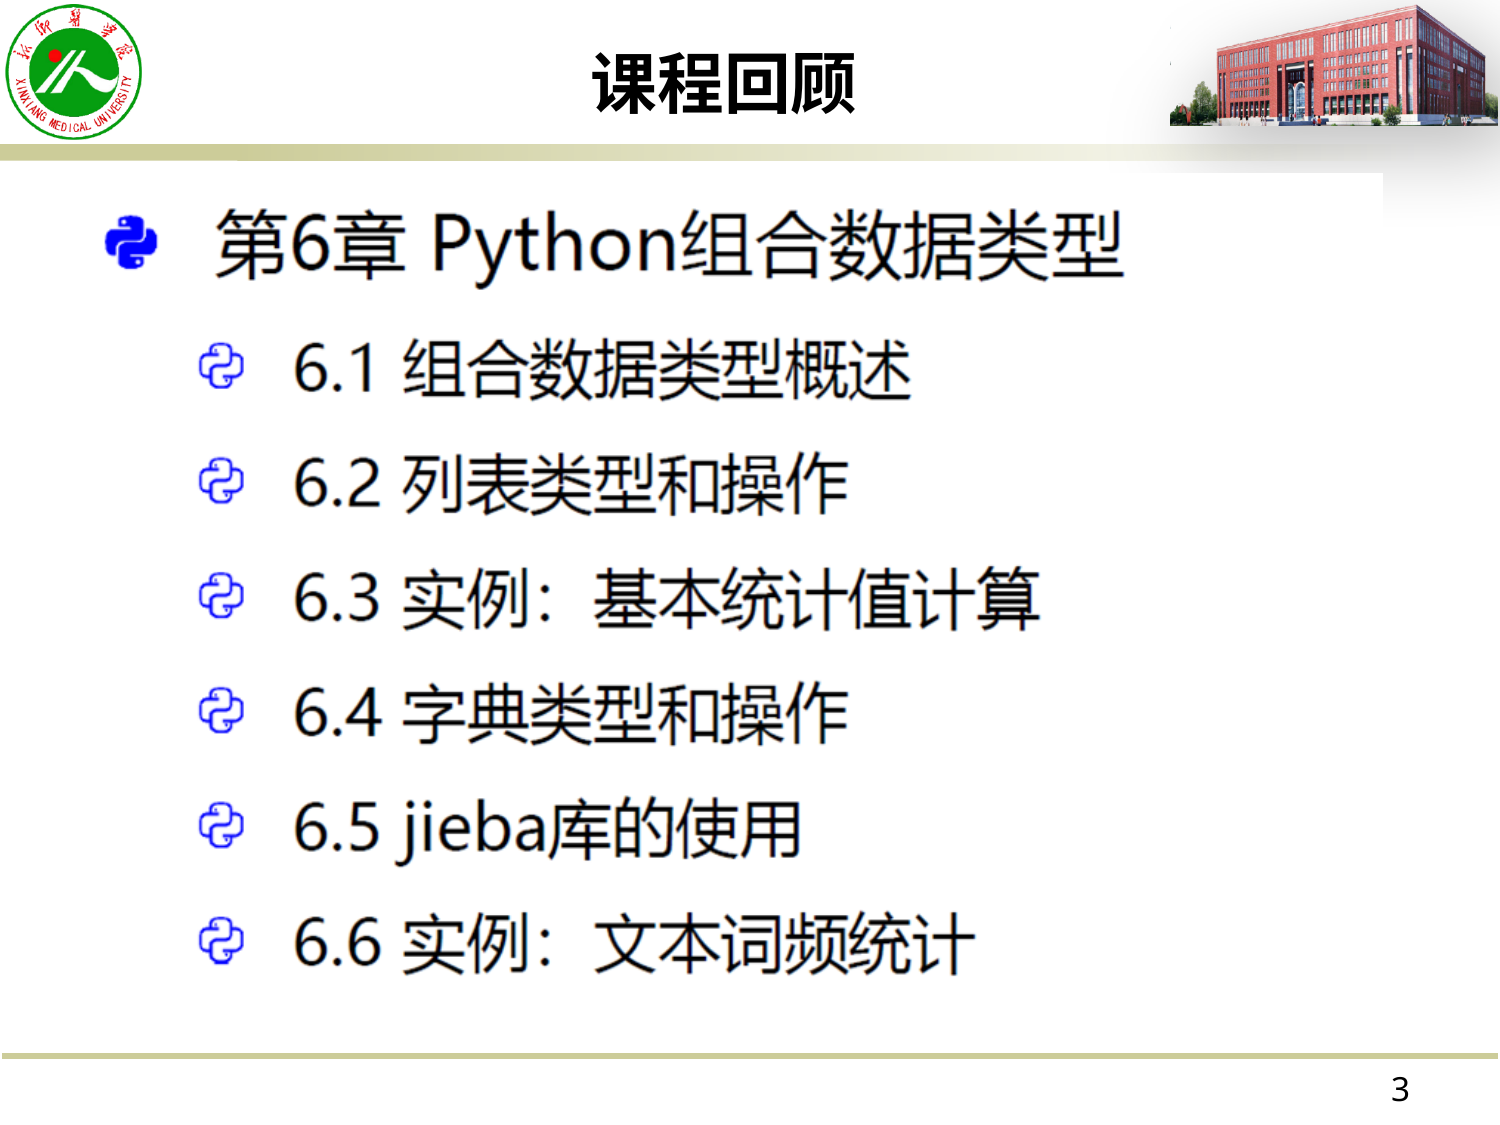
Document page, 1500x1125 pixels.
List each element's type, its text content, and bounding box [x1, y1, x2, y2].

picture [1170, 4, 1498, 126]
picture [45, 173, 1383, 985]
picture [2, 1053, 1498, 1059]
picture [5, 4, 142, 140]
title 课程回顾 [277, 30, 1171, 130]
slide_number 3 [1271, 1060, 1426, 1121]
